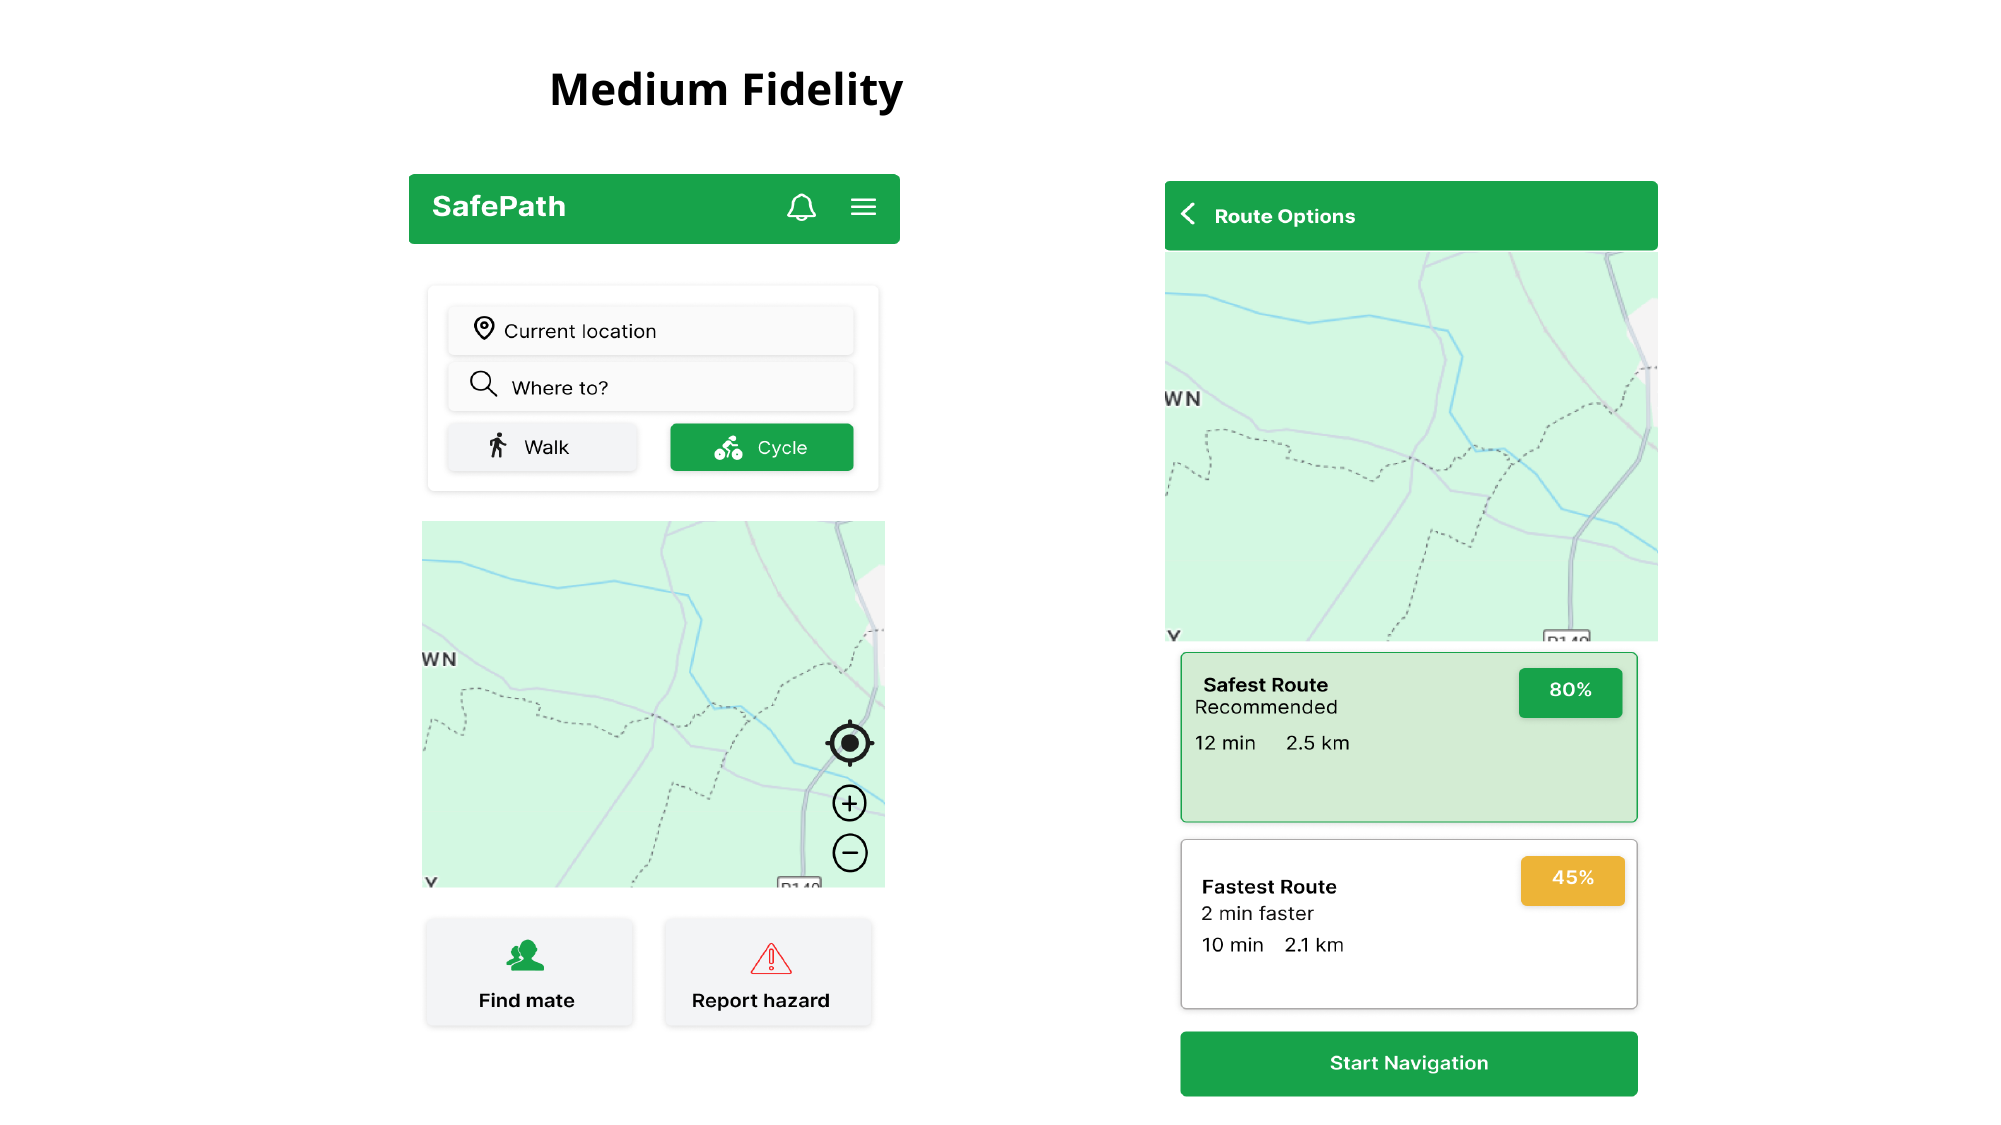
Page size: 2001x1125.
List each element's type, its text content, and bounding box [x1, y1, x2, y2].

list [408, 145, 901, 1125]
title Medium Fidelity [137, 59, 1863, 123]
picture [1165, 145, 1659, 1125]
